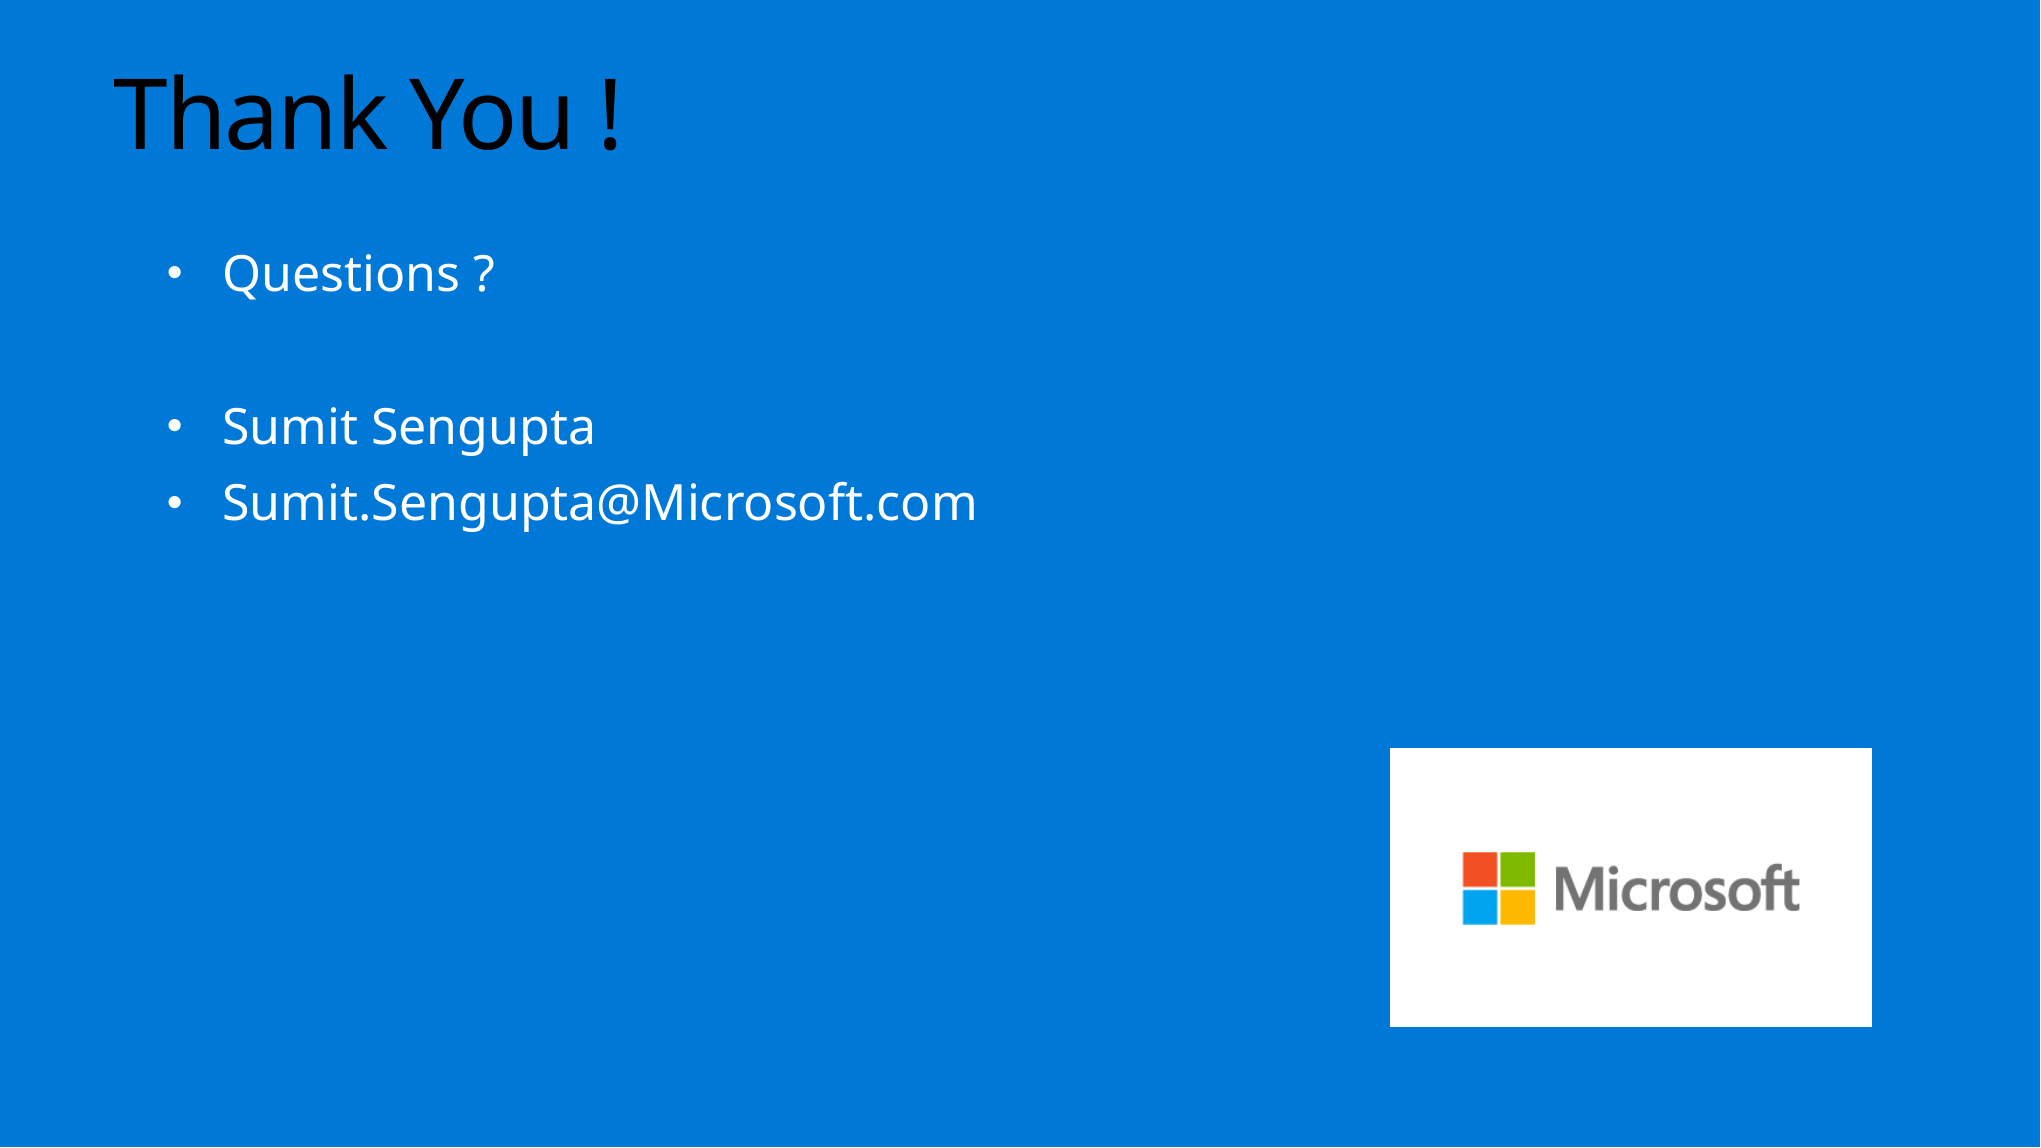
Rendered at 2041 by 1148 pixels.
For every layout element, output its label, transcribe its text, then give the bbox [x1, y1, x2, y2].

title Thank You ! [89, 50, 2041, 201]
list Questions ? Sumit Sengupta Sumit.Sengupta@Microsoft.com [136, 224, 1660, 923]
picture [1389, 748, 1872, 1027]
